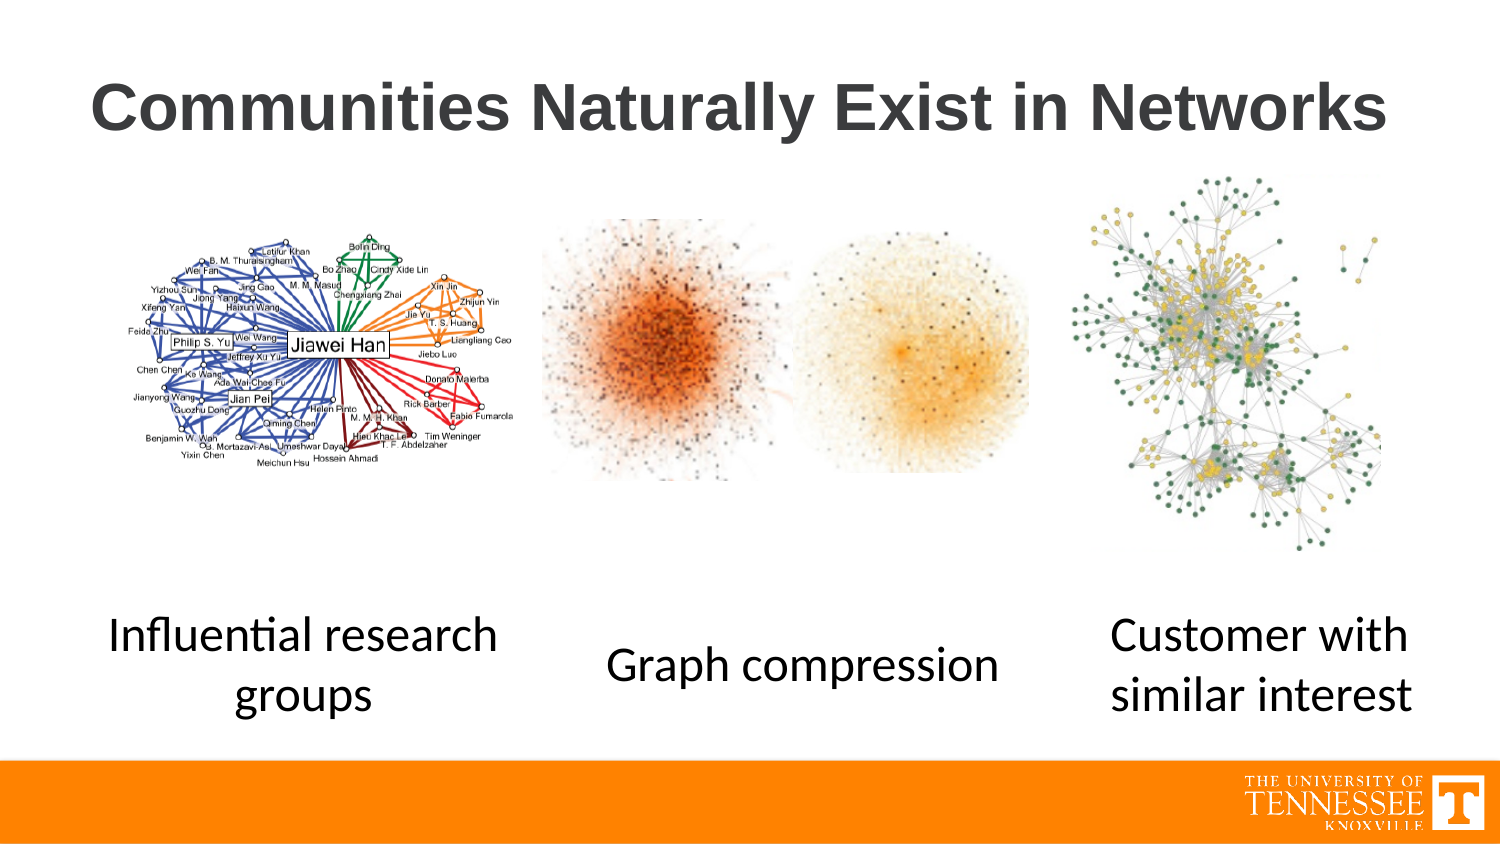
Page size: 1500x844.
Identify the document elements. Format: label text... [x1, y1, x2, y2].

text_box Influential research groups [80, 594, 527, 730]
text_box Customer with similar interest [1095, 593, 1469, 729]
picture [1065, 174, 1381, 553]
picture [106, 224, 527, 476]
title Communities Naturally Exist in Networks [75, 33, 1425, 175]
text_box Graph compression [591, 623, 1031, 699]
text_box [542, 218, 1029, 481]
